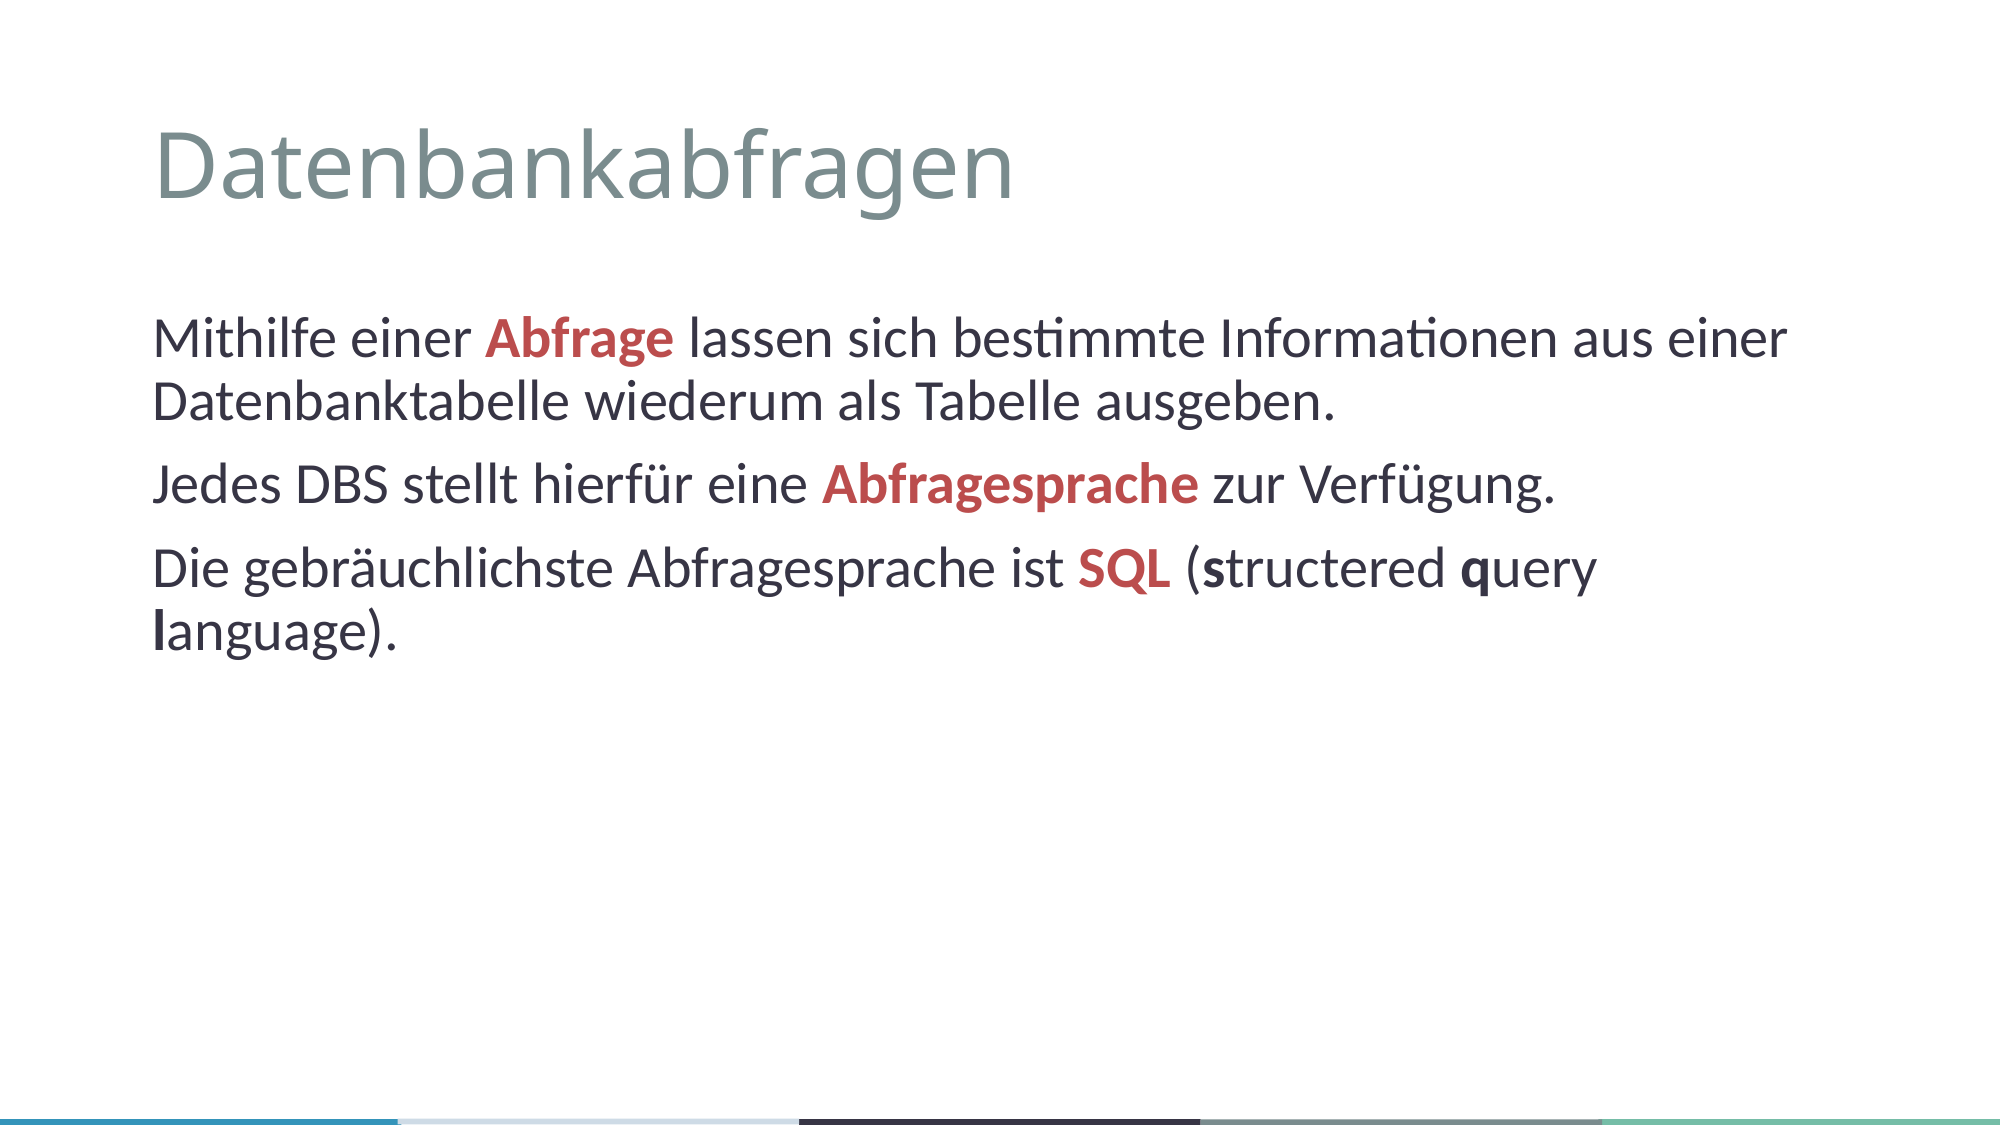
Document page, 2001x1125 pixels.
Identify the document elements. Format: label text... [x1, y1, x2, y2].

list Mithilfe einer Abfrage lassen sich bestimmte Informationen aus einer Datenbanktabelle wiederum als Tabelle ausgeben. Jedes DBS stellt hierfür eine Abfragesprache zur Verfügung. Die gebräuchlichste Abfragesprache ist SQL (structered query language). [137, 299, 1863, 1014]
title Datenbankabfragen [137, 59, 1863, 278]
